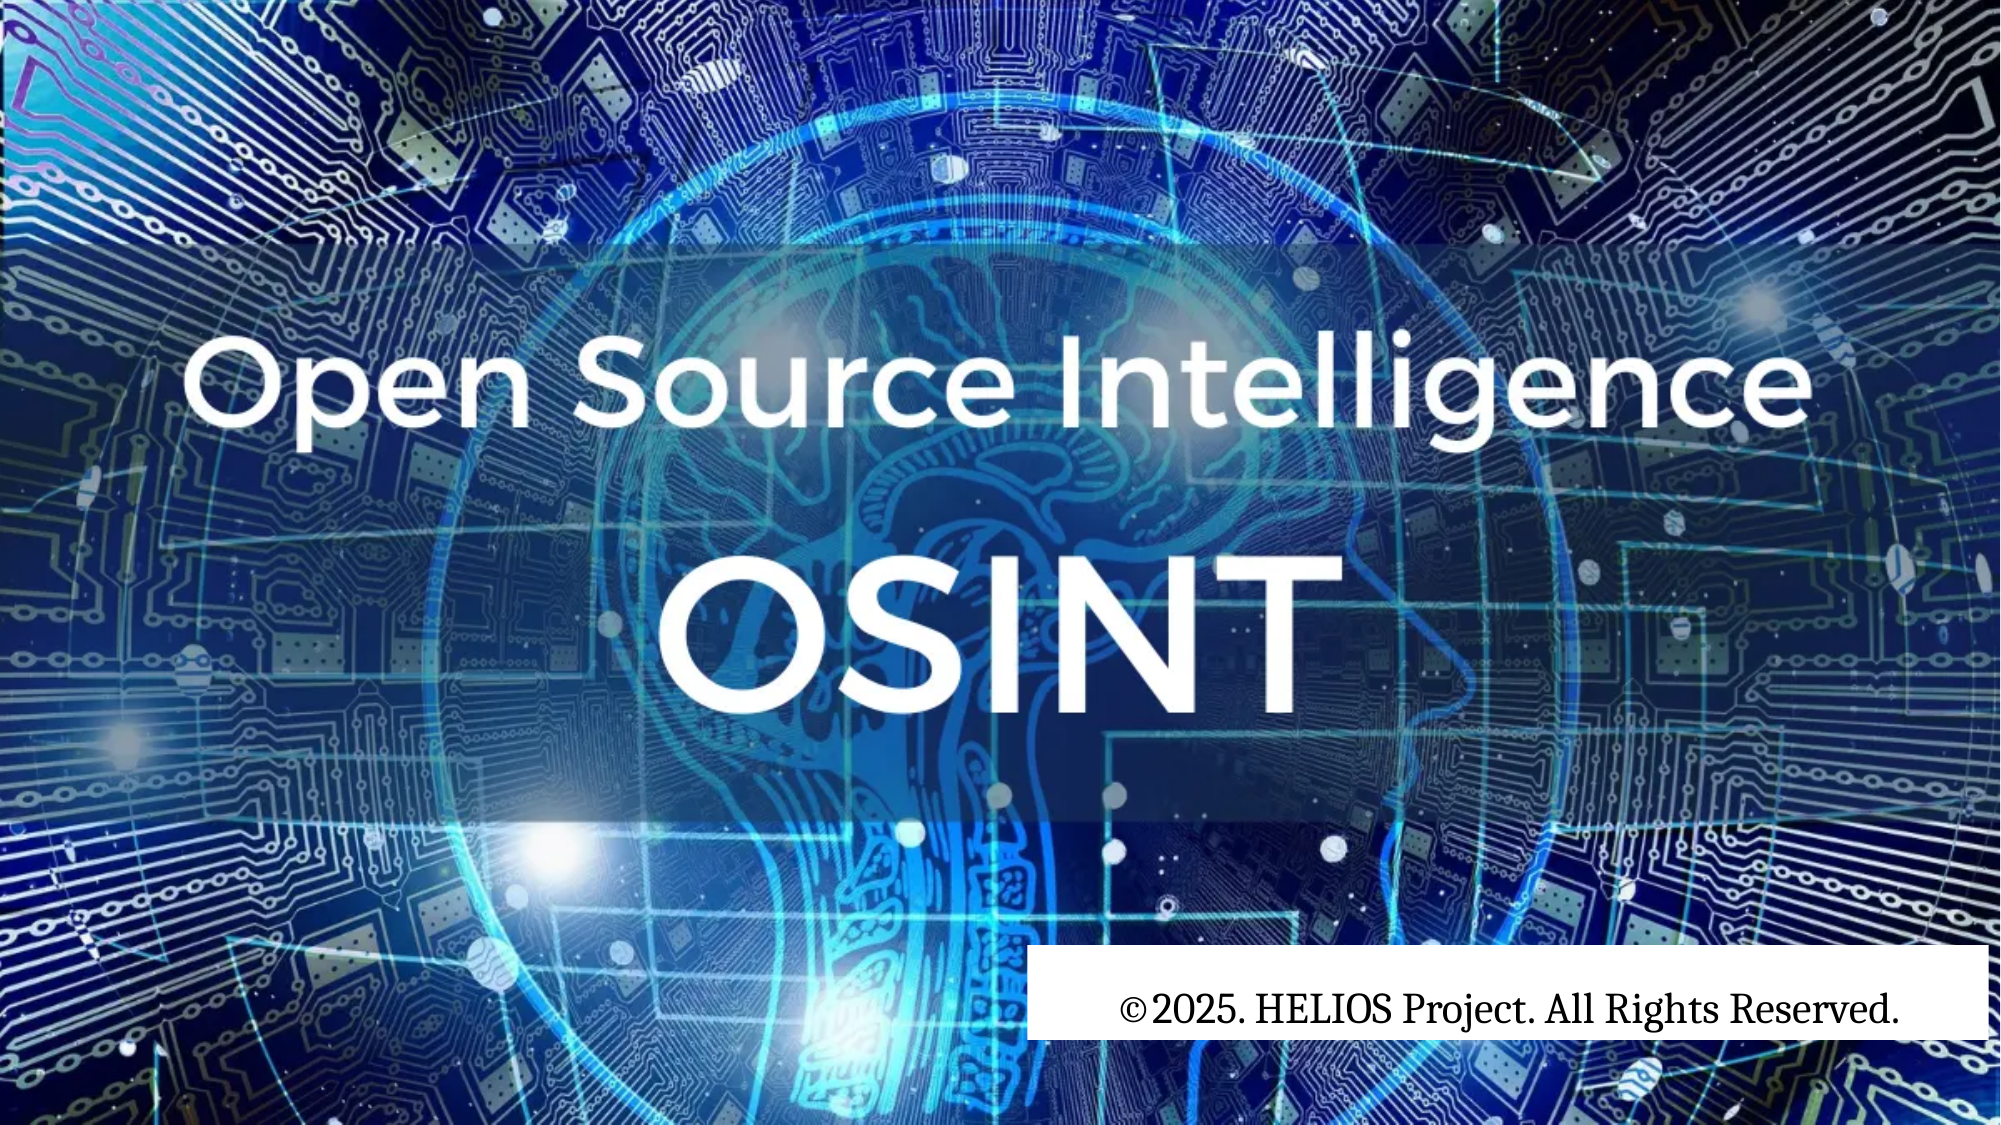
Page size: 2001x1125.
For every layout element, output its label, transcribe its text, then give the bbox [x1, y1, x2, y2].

subtitle ©2025. HELIOS Project. All Rights Reserved. [1027, 945, 1989, 1040]
picture [0, 0, 2001, 1125]
